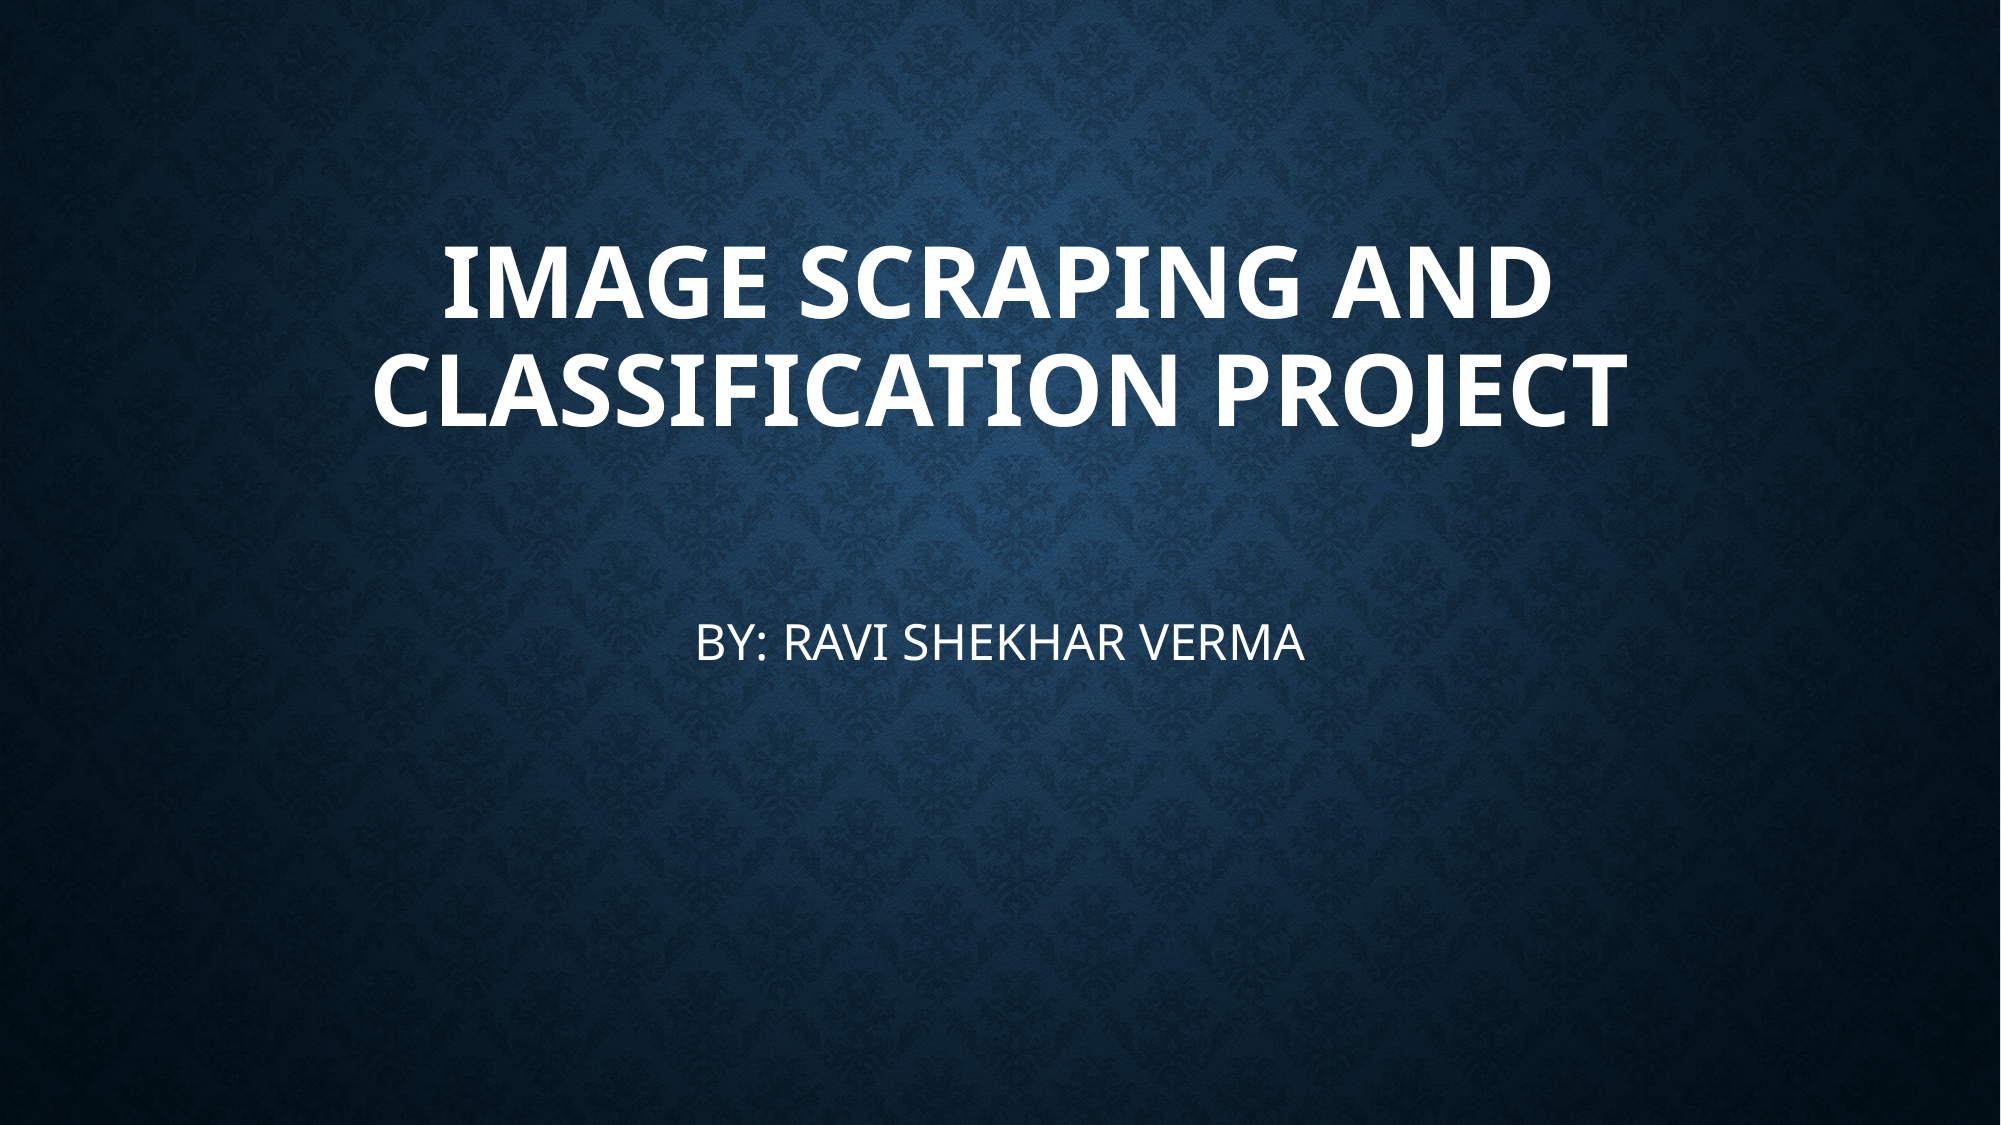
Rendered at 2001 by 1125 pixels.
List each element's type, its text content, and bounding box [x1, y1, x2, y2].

title Image Scraping and Classification Project [261, 184, 1739, 576]
subtitle BY: RAVI SHEKHAR VERMA [261, 590, 1739, 863]
